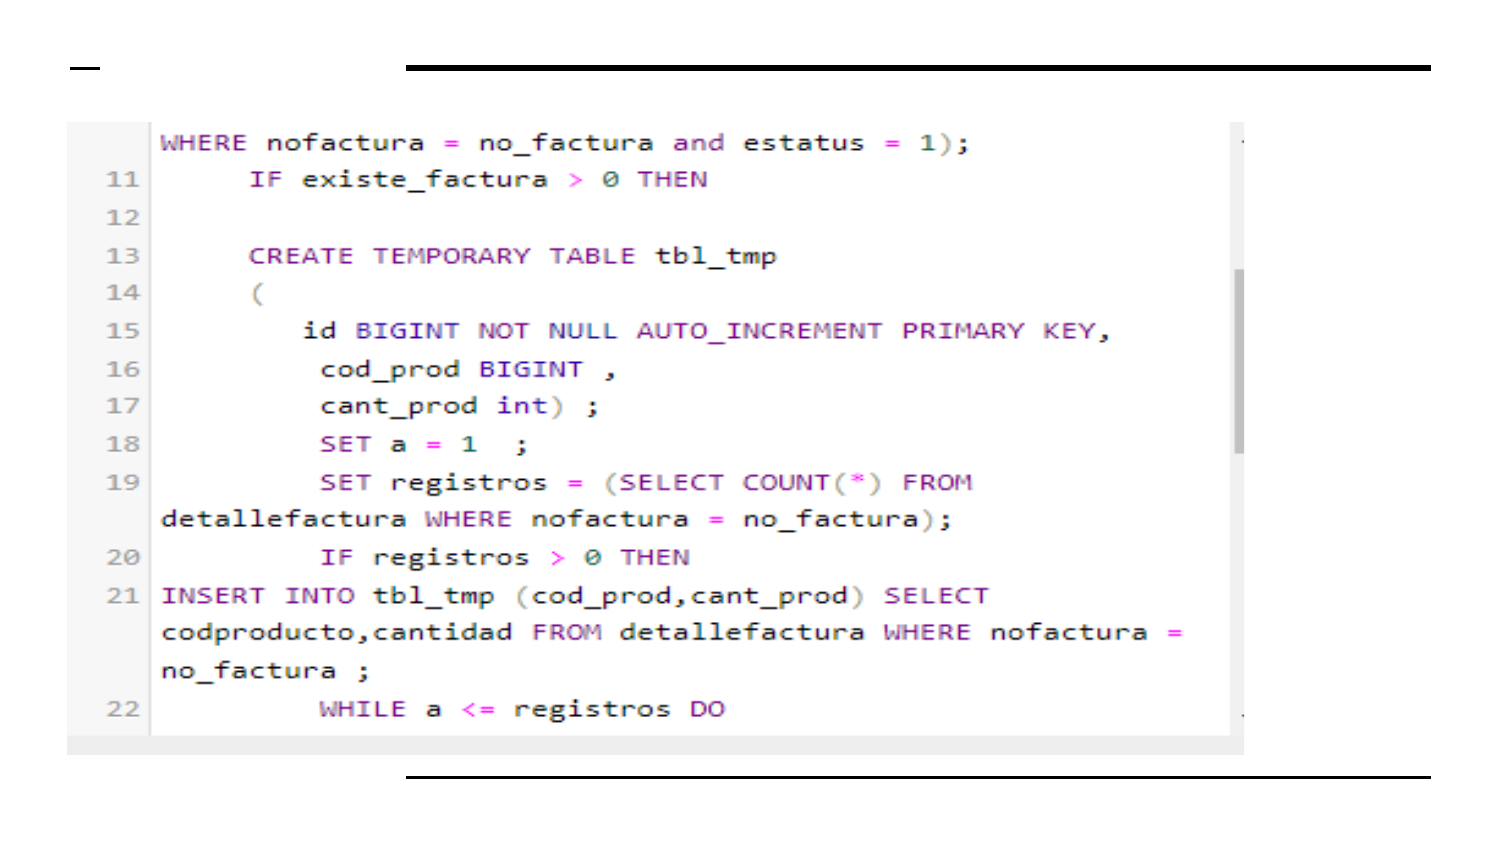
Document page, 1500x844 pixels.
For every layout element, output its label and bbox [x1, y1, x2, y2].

picture [66, 121, 1245, 755]
